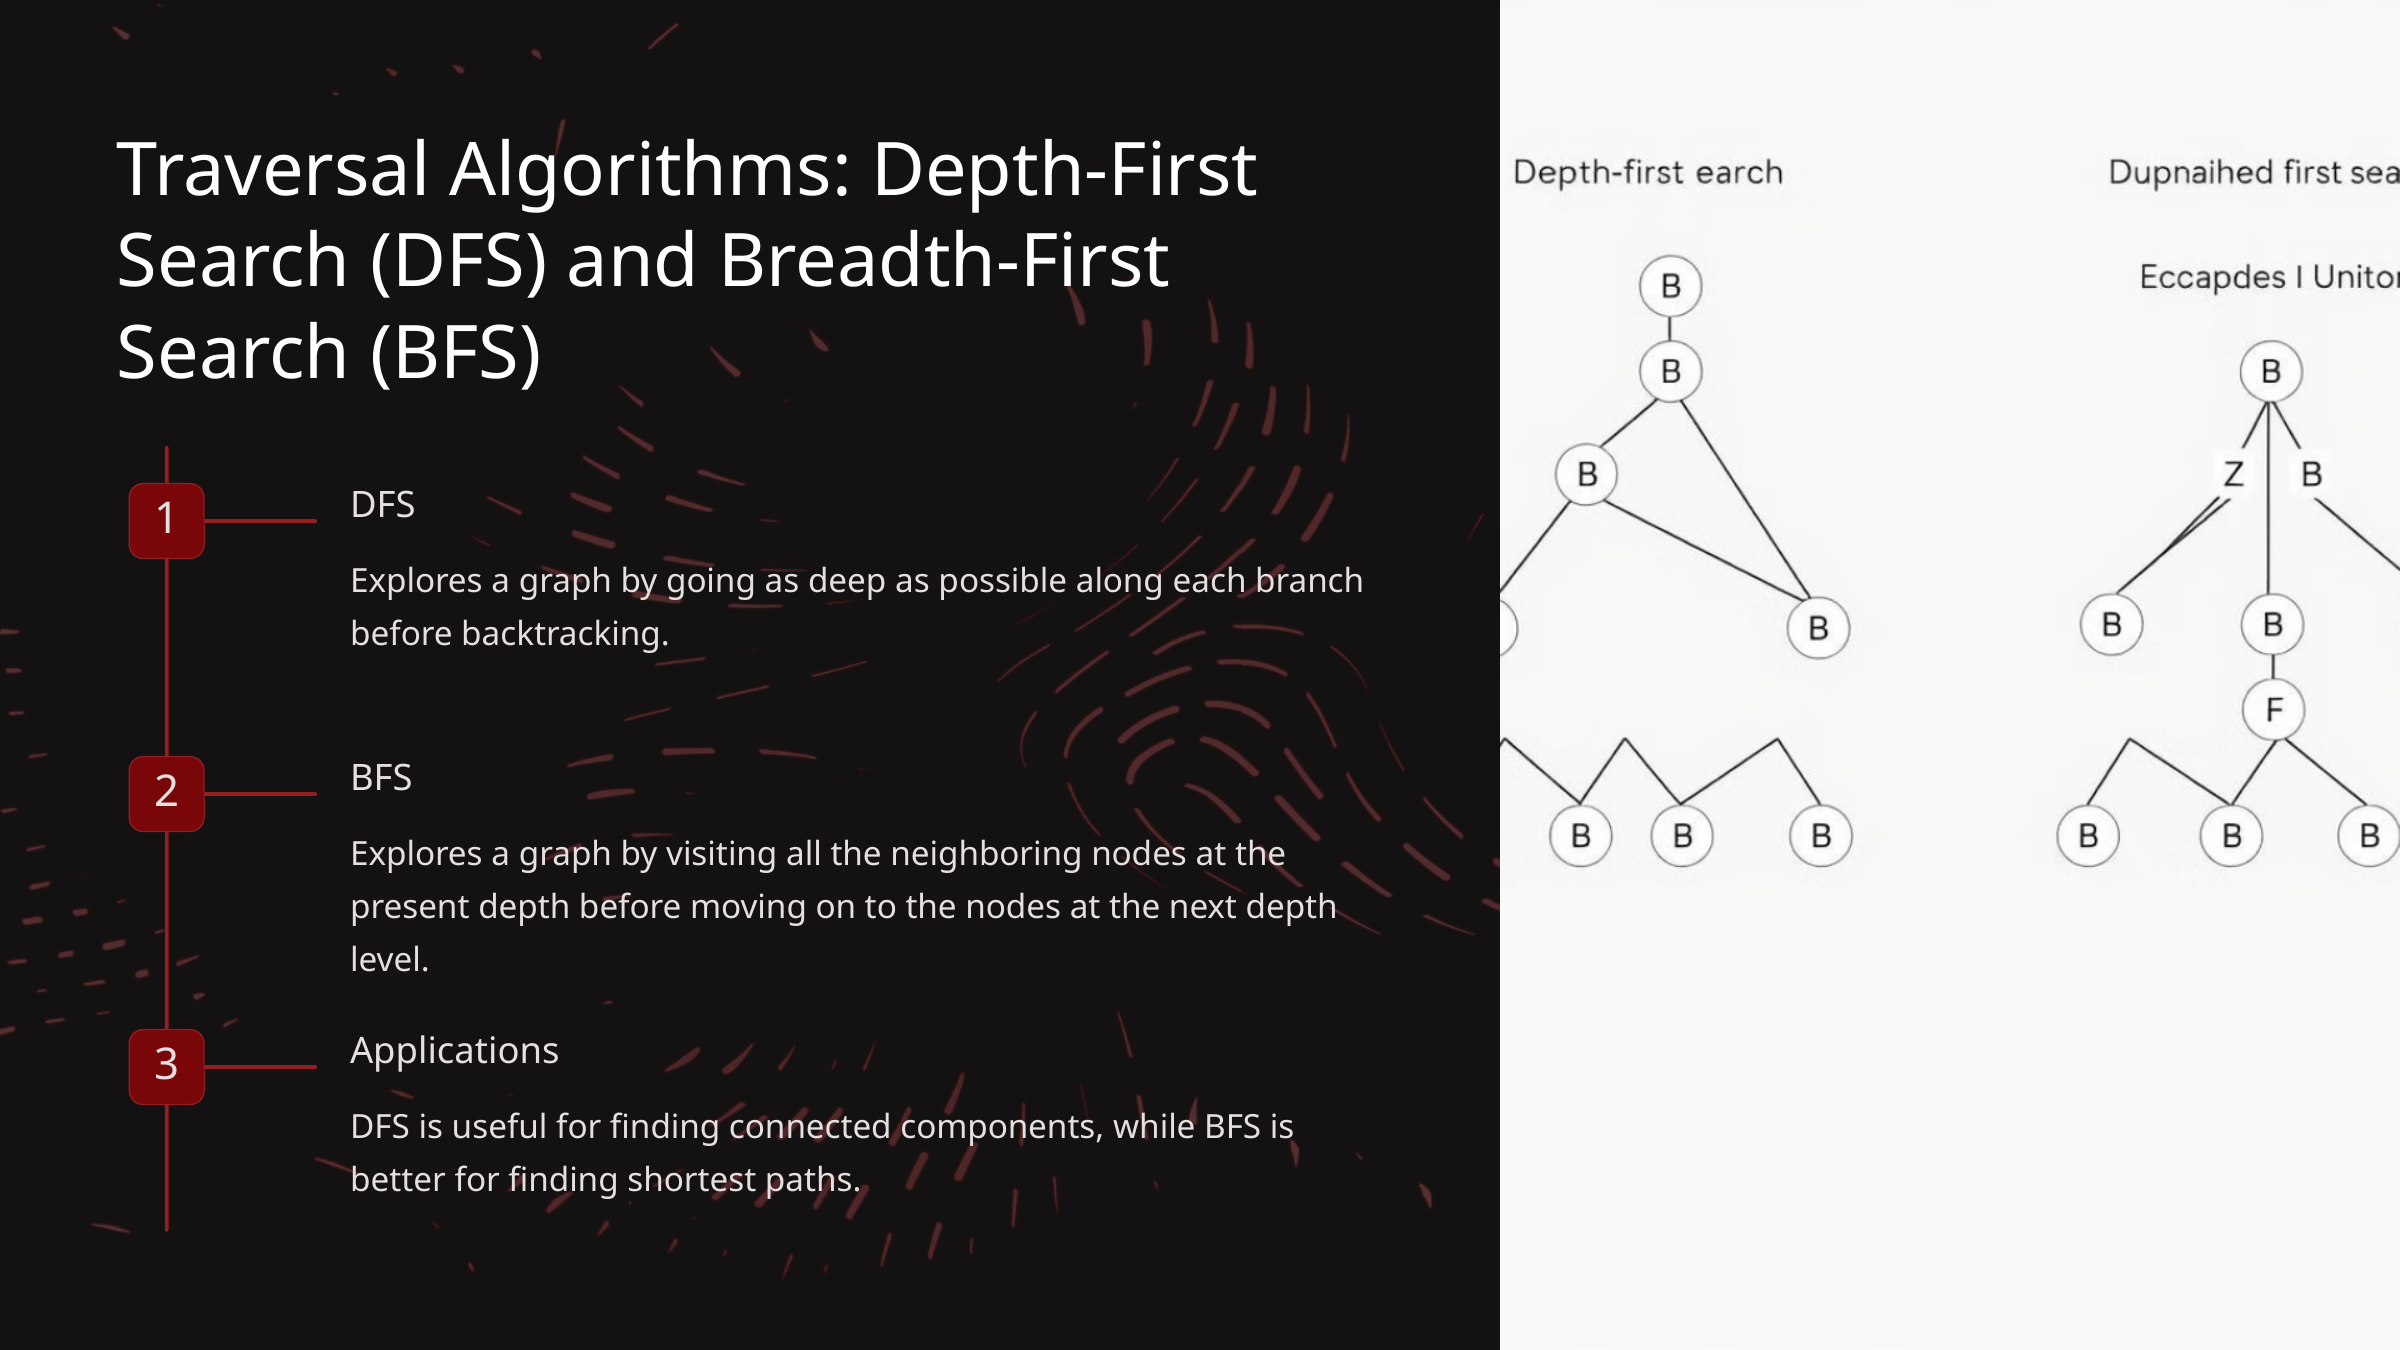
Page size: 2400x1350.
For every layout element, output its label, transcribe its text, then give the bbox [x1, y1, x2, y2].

text_box Traversal Algorithms: Depth-First Search (DFS) and Breadth-First Search (BFS) [116, 118, 1384, 397]
text_box [205, 1065, 318, 1069]
text_box DFS [350, 479, 721, 526]
text_box [205, 792, 318, 796]
text_box 1 [158, 498, 175, 544]
text_box [164, 832, 169, 1029]
text_box BFS [350, 752, 721, 799]
text_box DFS is useful for finding connected components, while BFS is better for finding shortest paths. [350, 1091, 1384, 1199]
text_box [205, 519, 318, 523]
text_box Explores a graph by going as deep as possible along each branch before backtracking. [350, 545, 1384, 653]
text_box 3 [155, 1044, 179, 1090]
text_box [129, 1029, 205, 1105]
text_box [164, 1105, 169, 1232]
picture [1499, 0, 2400, 1350]
text_box [129, 483, 205, 559]
text_box [129, 756, 205, 832]
text_box 2 [154, 771, 179, 817]
text_box Applications [350, 1025, 721, 1072]
text_box Explores a graph by visiting all the neighboring nodes at the present depth before moving on to the nodes at the next depth level. [350, 818, 1384, 926]
text_box [164, 559, 169, 756]
text_box [164, 446, 169, 483]
